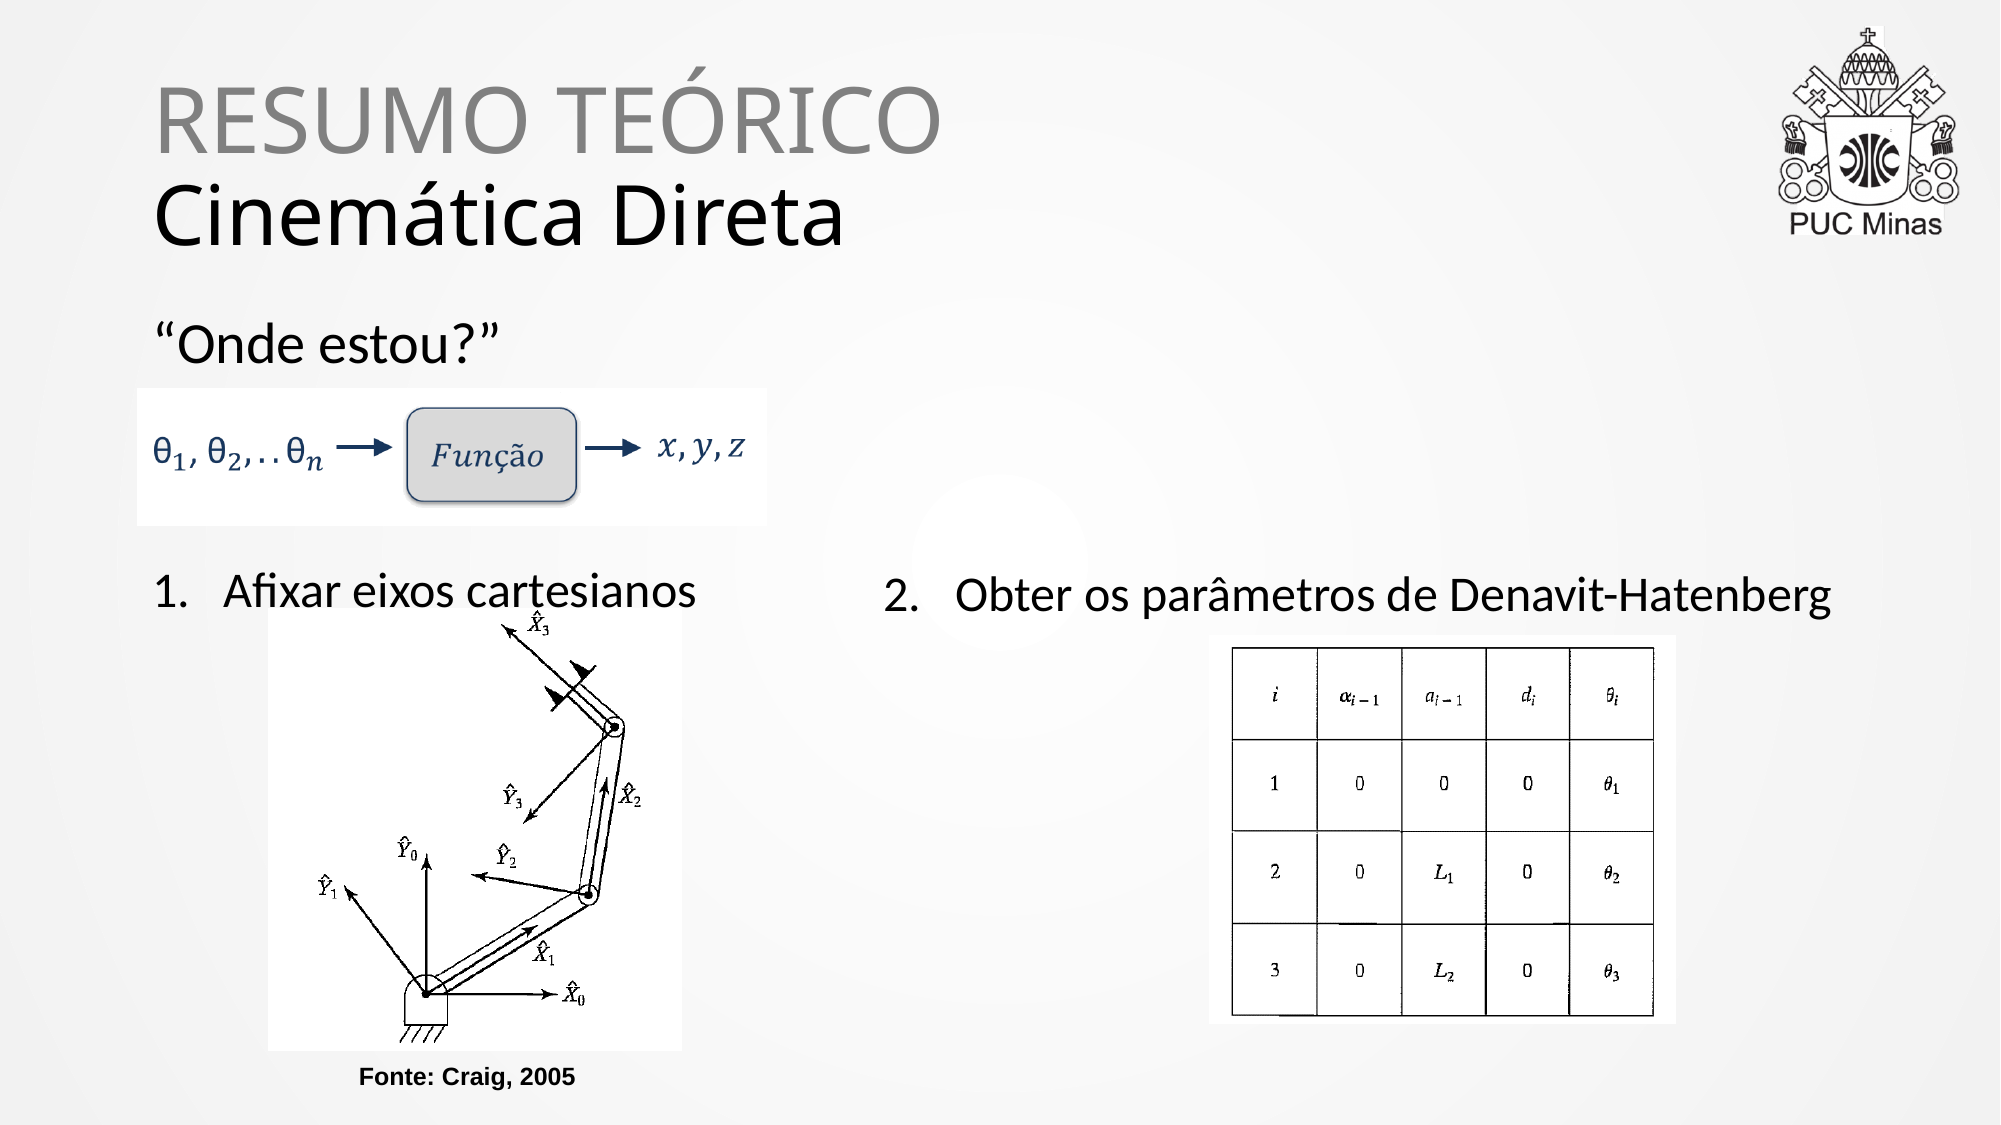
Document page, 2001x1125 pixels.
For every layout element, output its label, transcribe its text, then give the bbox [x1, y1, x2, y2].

picture [1765, 26, 1974, 235]
picture [268, 608, 682, 1051]
text_box 2. Obter os parâmetros de Denavit-Hatenberg [868, 560, 2000, 663]
text_box Fonte: Craig, 2005 [247, 1038, 600, 1099]
list “Onde estou?” 1. Afixar eixos cartesianos [137, 305, 1863, 1020]
picture [137, 388, 767, 526]
title RESUMO TEÓRICO Cinemática Direta [137, 59, 1863, 278]
picture [1209, 635, 1676, 1024]
